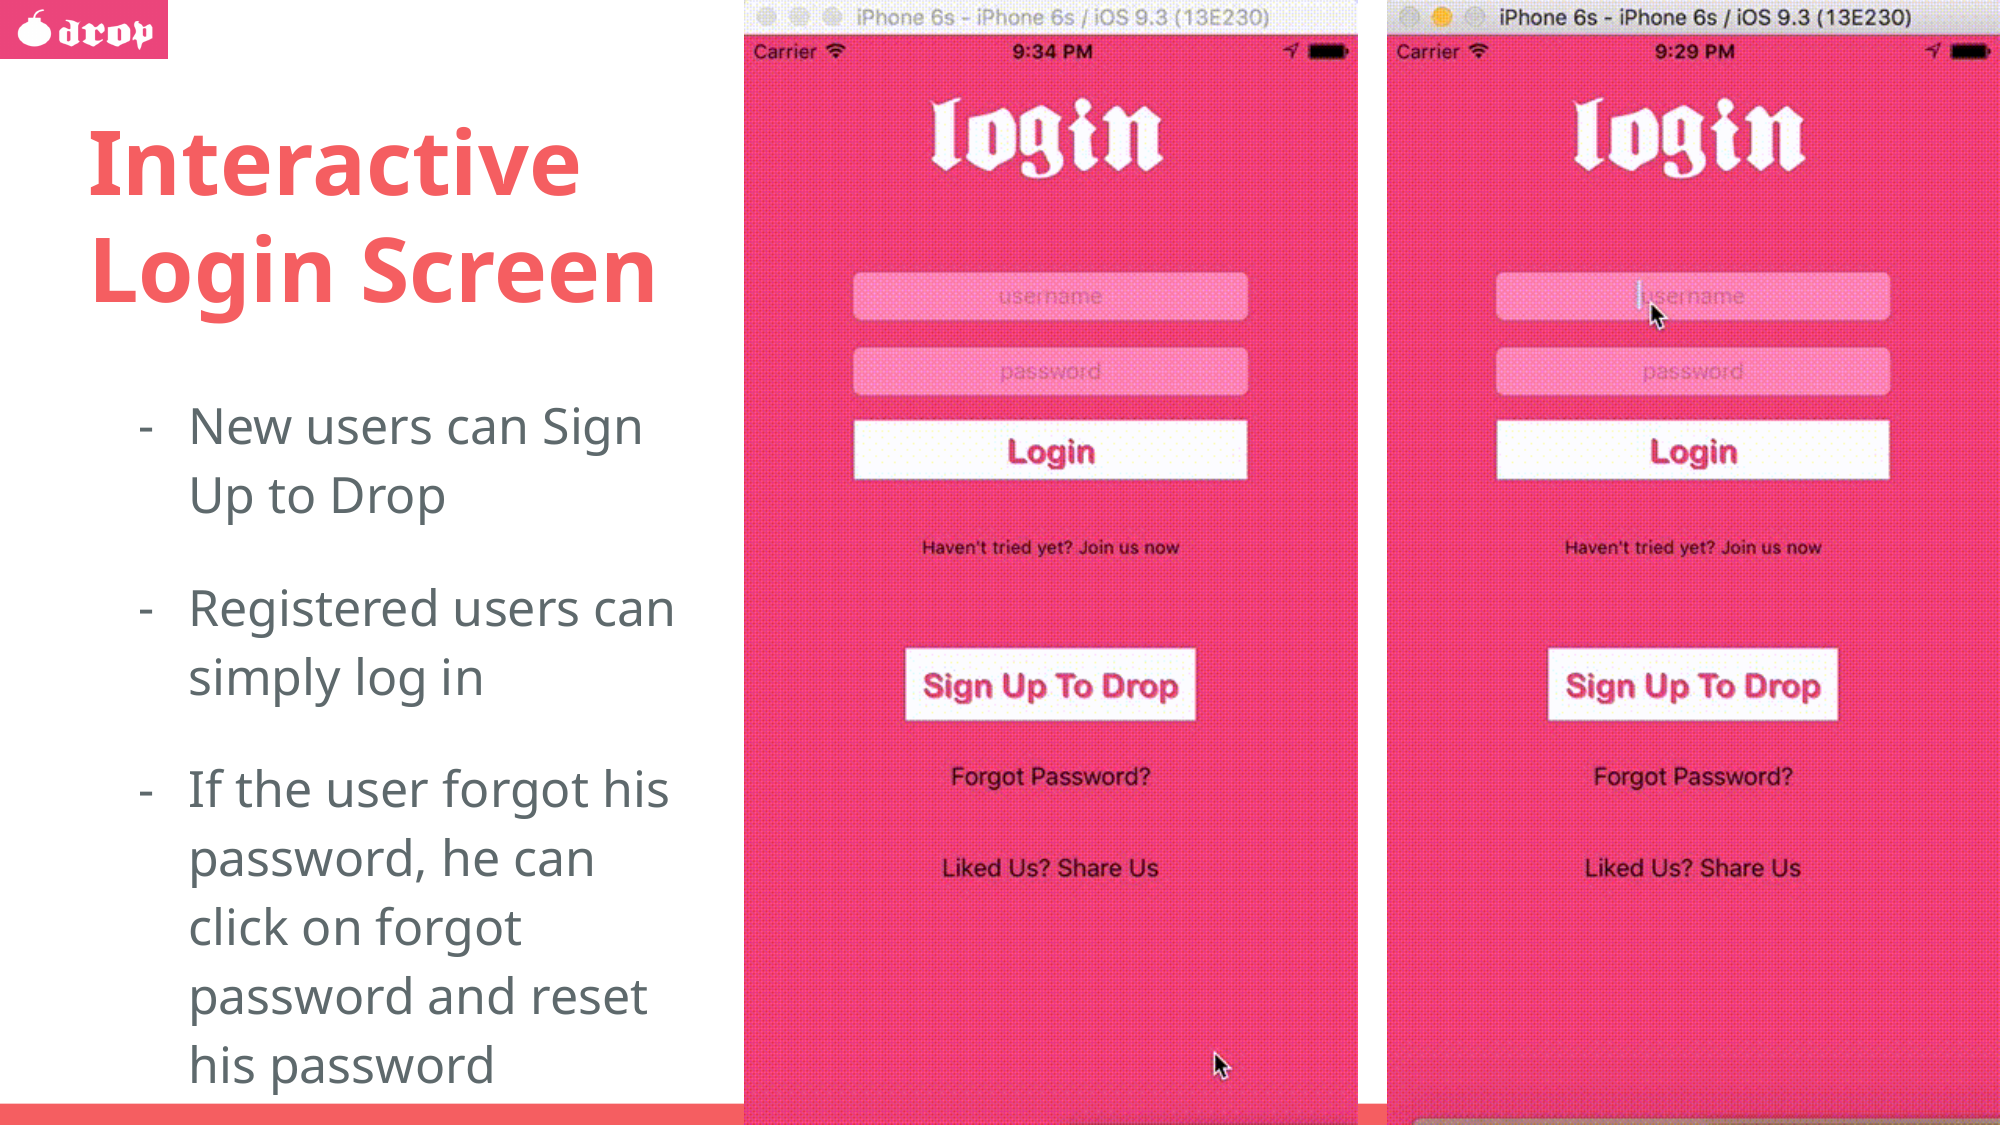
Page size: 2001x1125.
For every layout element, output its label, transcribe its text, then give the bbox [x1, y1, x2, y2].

list New users can Sign Up to Drop Registered users can simply log in If the user forgot his password, he can click on forgot password and reset his password [68, 365, 715, 1000]
picture [0, 0, 168, 59]
picture [1387, 0, 2000, 1125]
picture [744, 0, 1358, 1125]
title Interactive Login Screen [68, 85, 702, 223]
